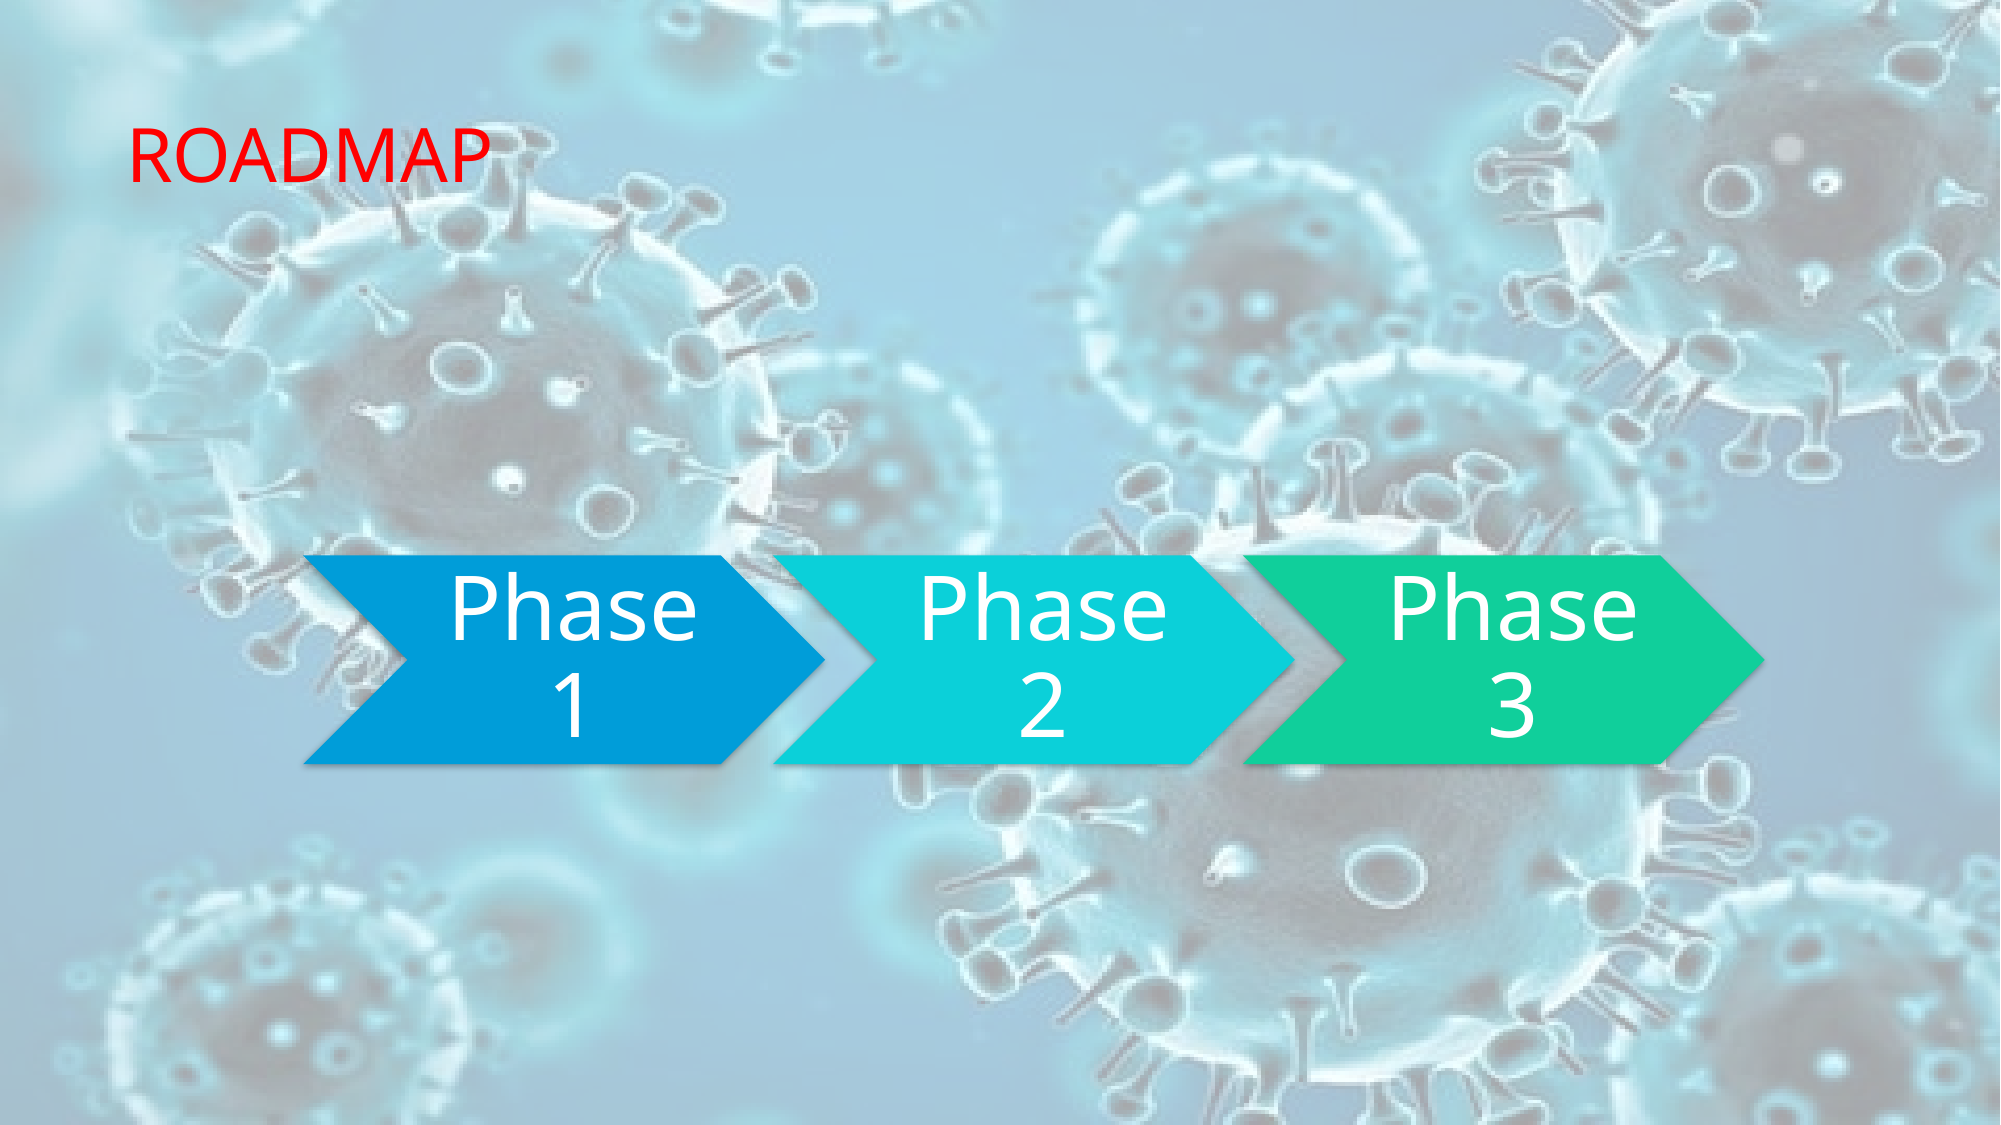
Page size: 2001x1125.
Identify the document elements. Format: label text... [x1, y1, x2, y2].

title ROADMAP [111, 99, 1522, 317]
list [302, 349, 1766, 971]
